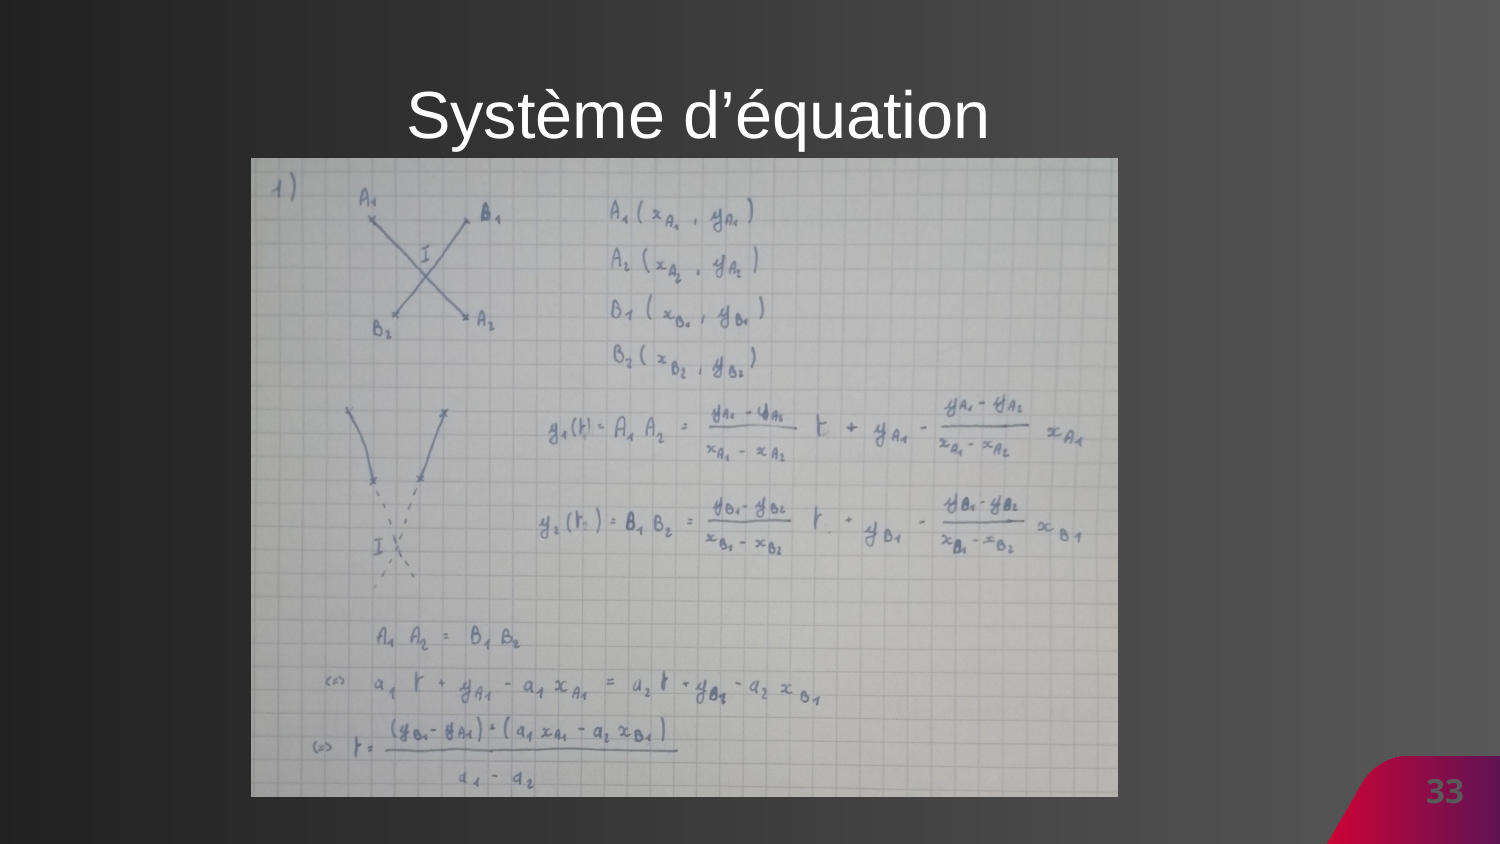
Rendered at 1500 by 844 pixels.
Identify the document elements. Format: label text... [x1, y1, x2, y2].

picture [251, 157, 1118, 798]
title Système d’équation [65, 57, 1332, 146]
slide_number ‹#› [1389, 755, 1500, 844]
